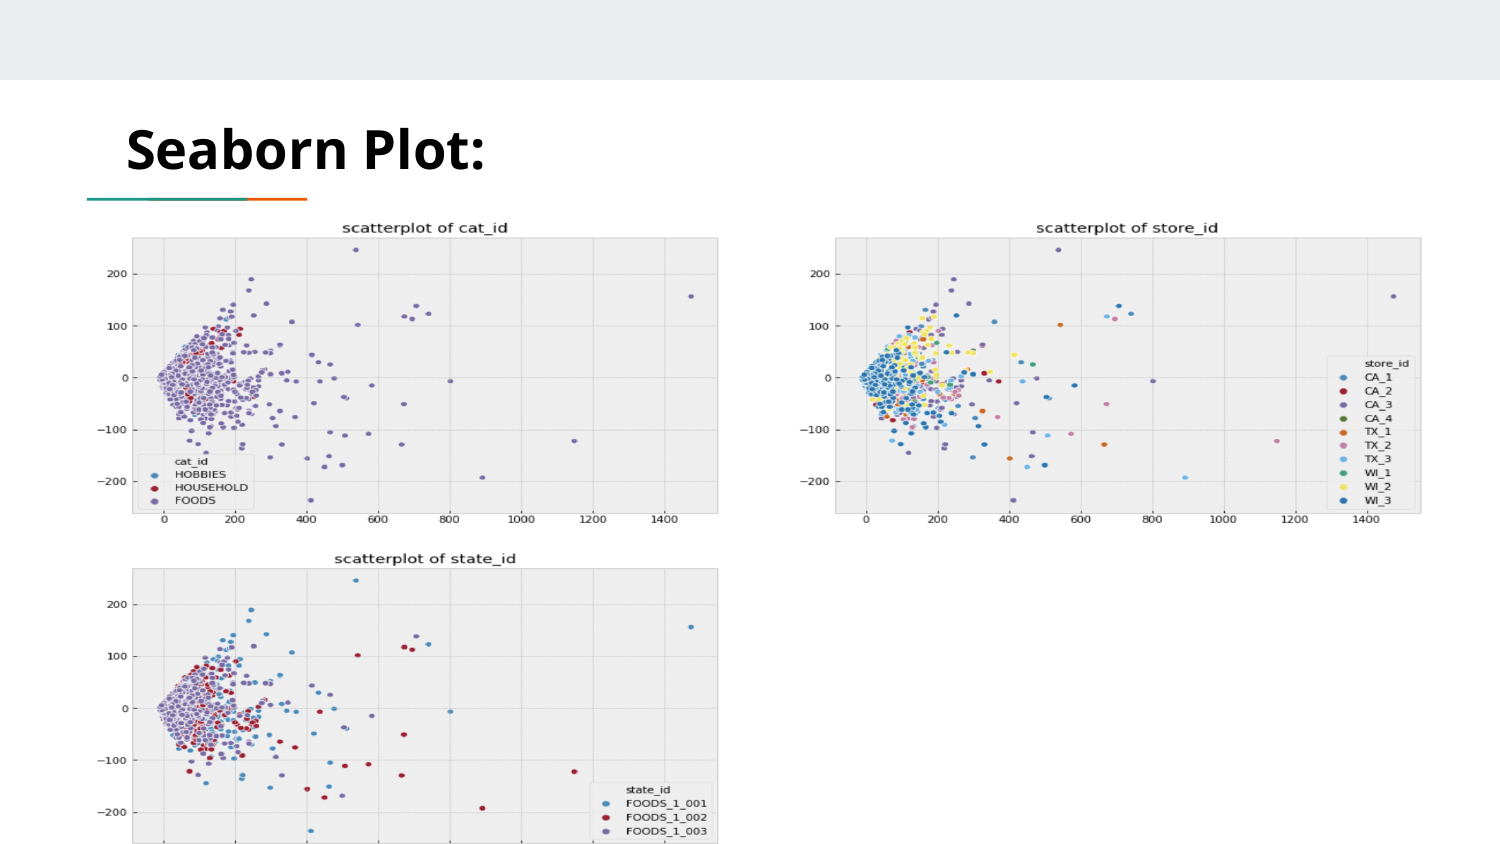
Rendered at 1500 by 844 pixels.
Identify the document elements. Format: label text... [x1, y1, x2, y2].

title Seaborn Plot: [111, 100, 1373, 188]
picture [90, 212, 1430, 844]
